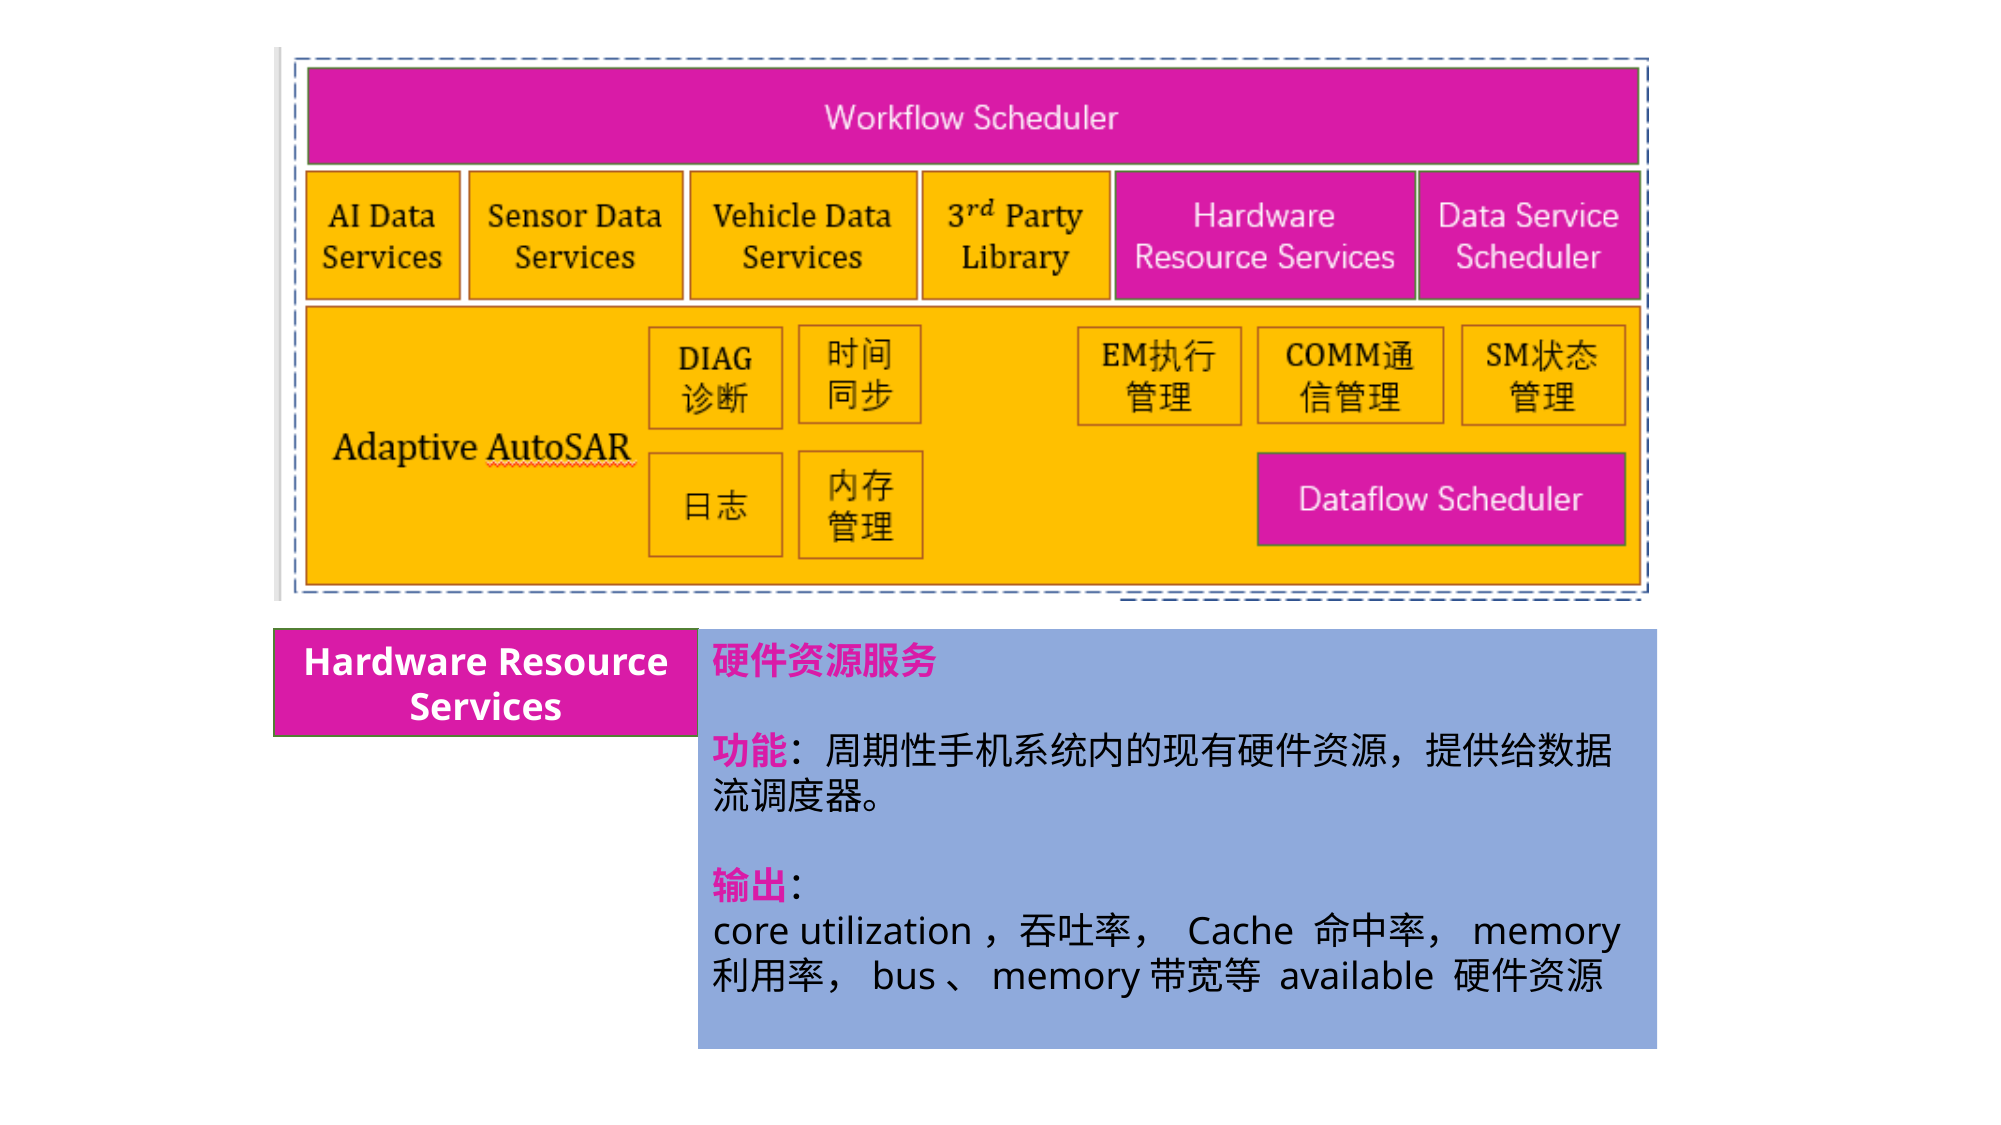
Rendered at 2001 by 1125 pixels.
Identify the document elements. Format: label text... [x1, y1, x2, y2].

text_box 硬件资源服务 功能：周期性手机系统内的现有硬件资源，提供给数据流调度器。 输出： core utilization，吞吐率， Cache 命中率，memory 利用率，bus、memory带宽等 available 硬件资源 [698, 629, 1658, 1049]
text_box Hardware Resource Services [273, 628, 699, 737]
picture [274, 47, 1649, 601]
